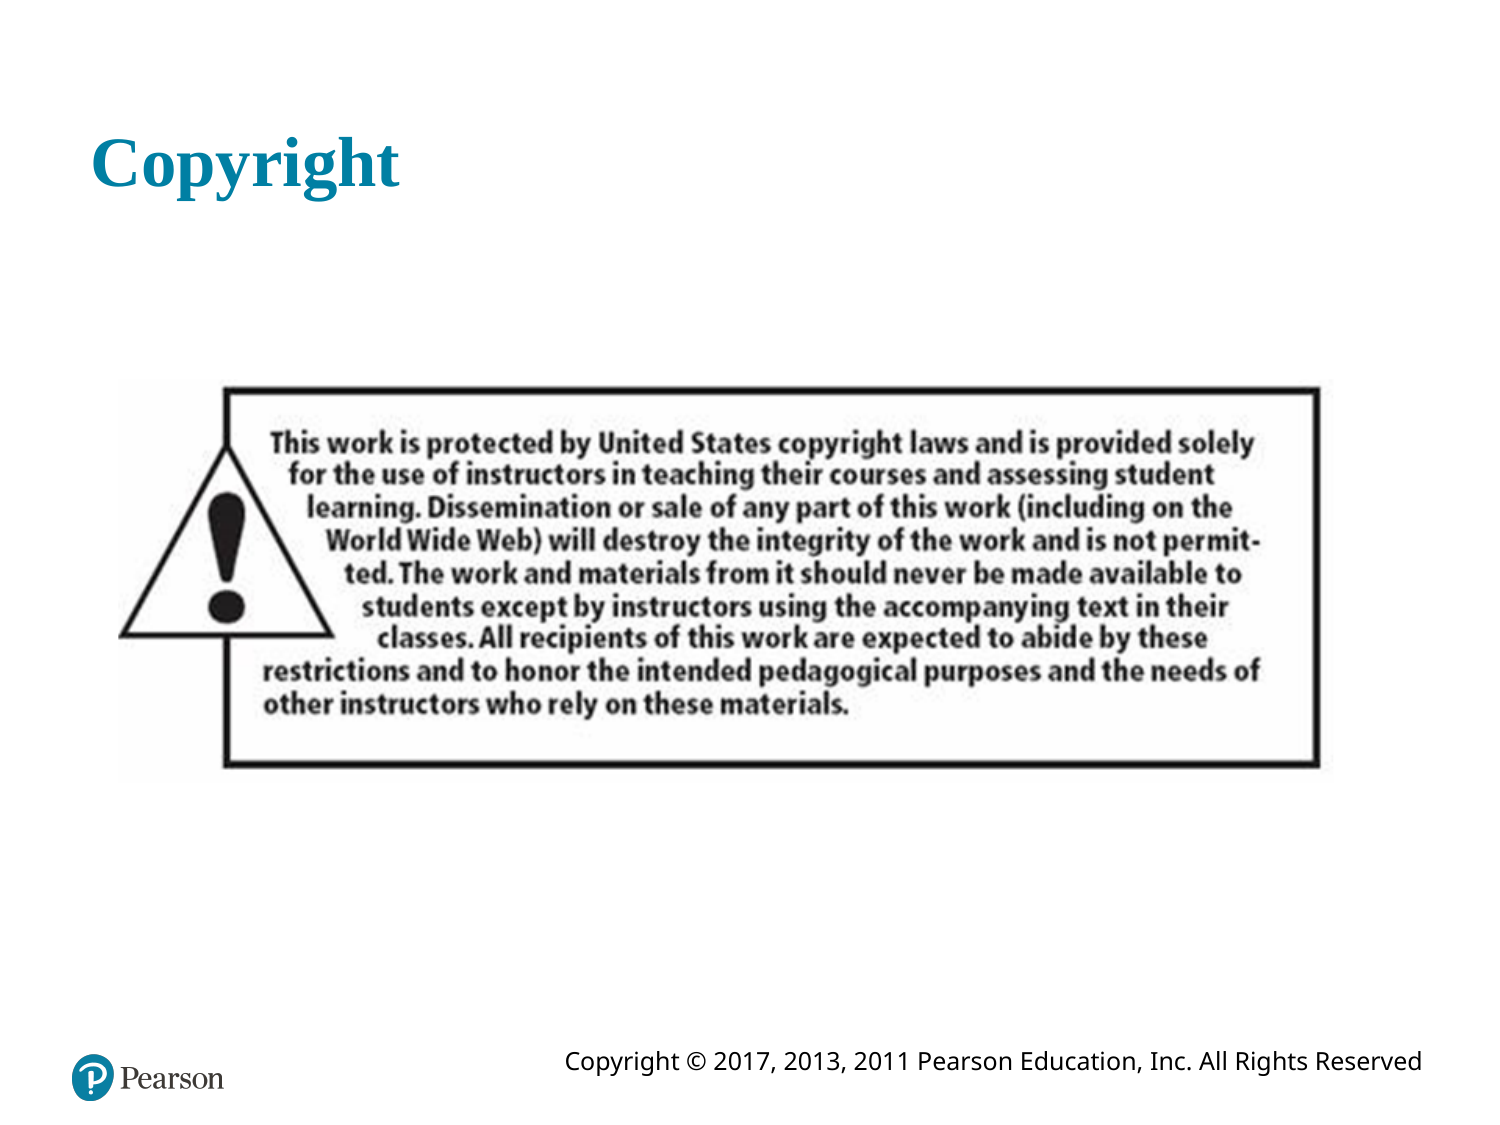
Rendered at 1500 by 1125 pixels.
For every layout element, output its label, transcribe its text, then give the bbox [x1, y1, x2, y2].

title Copyright [75, 35, 1425, 216]
picture [72, 1087, 83, 1101]
picture [80, 1063, 106, 1088]
picture [98, 1054, 224, 1101]
picture [117, 378, 1335, 784]
picture [72, 1054, 88, 1070]
